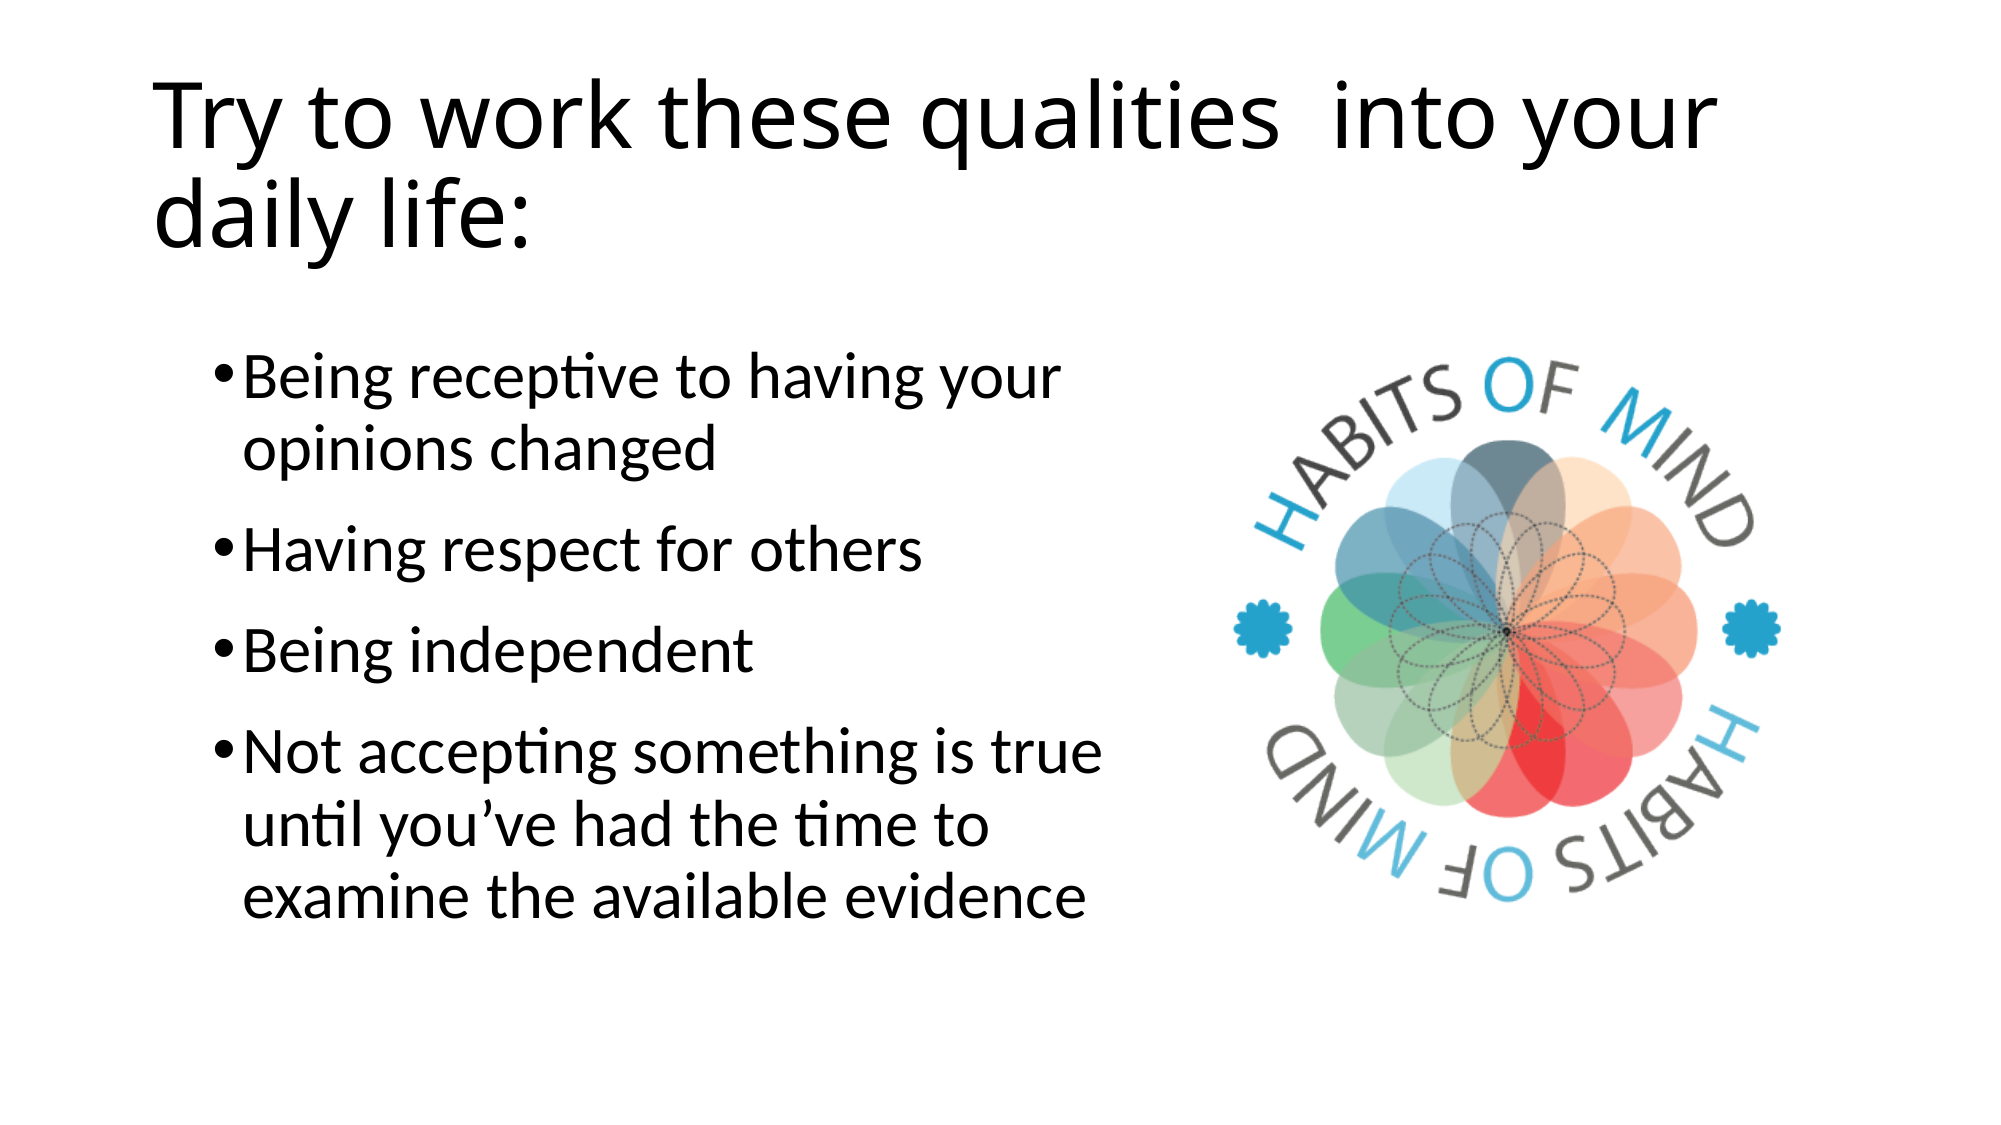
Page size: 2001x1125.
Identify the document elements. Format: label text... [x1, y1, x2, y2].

picture [1202, 333, 1810, 928]
title Try to work these qualities into your daily life: [137, 59, 1903, 278]
list Being receptive to having your opinions changed Having respect for others Being independent Not accepting something is true until you’ve had the time to examine the available evidence [190, 333, 1123, 958]
